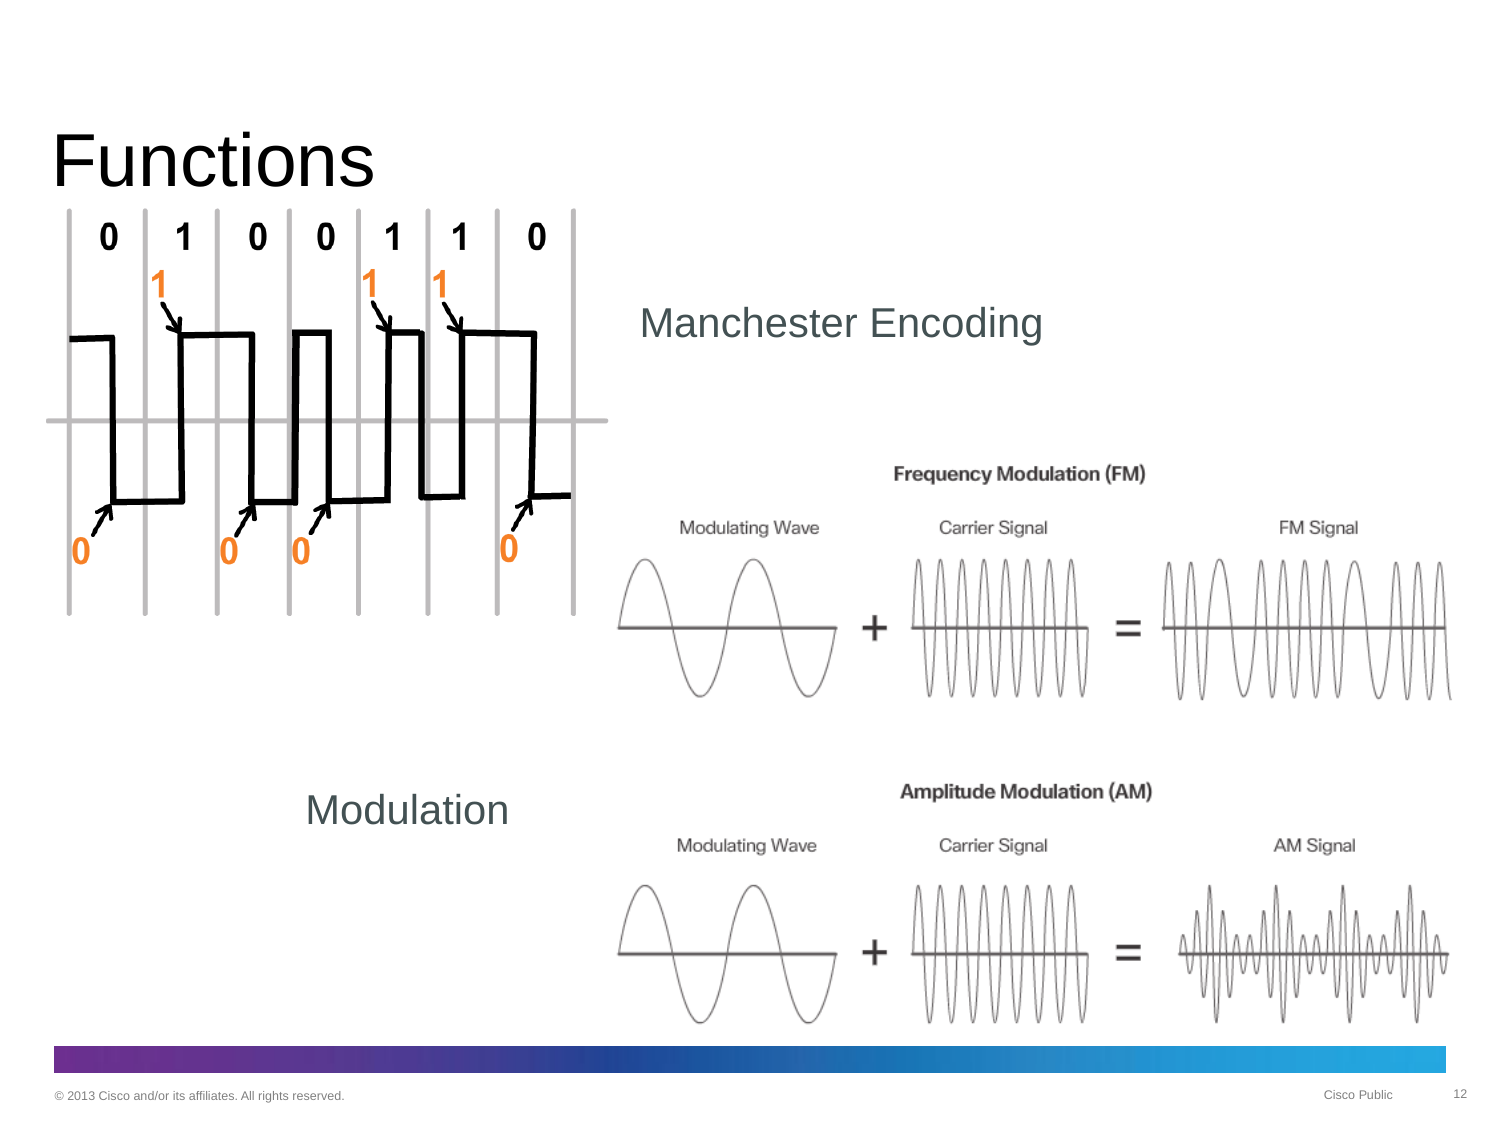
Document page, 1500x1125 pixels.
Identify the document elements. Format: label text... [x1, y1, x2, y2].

picture [41, 199, 1464, 1034]
text_box Manchester Encoding [624, 291, 1074, 364]
text_box Modulation [290, 779, 544, 851]
picture [54, 1046, 1446, 1073]
title Functions [37, 70, 1447, 209]
